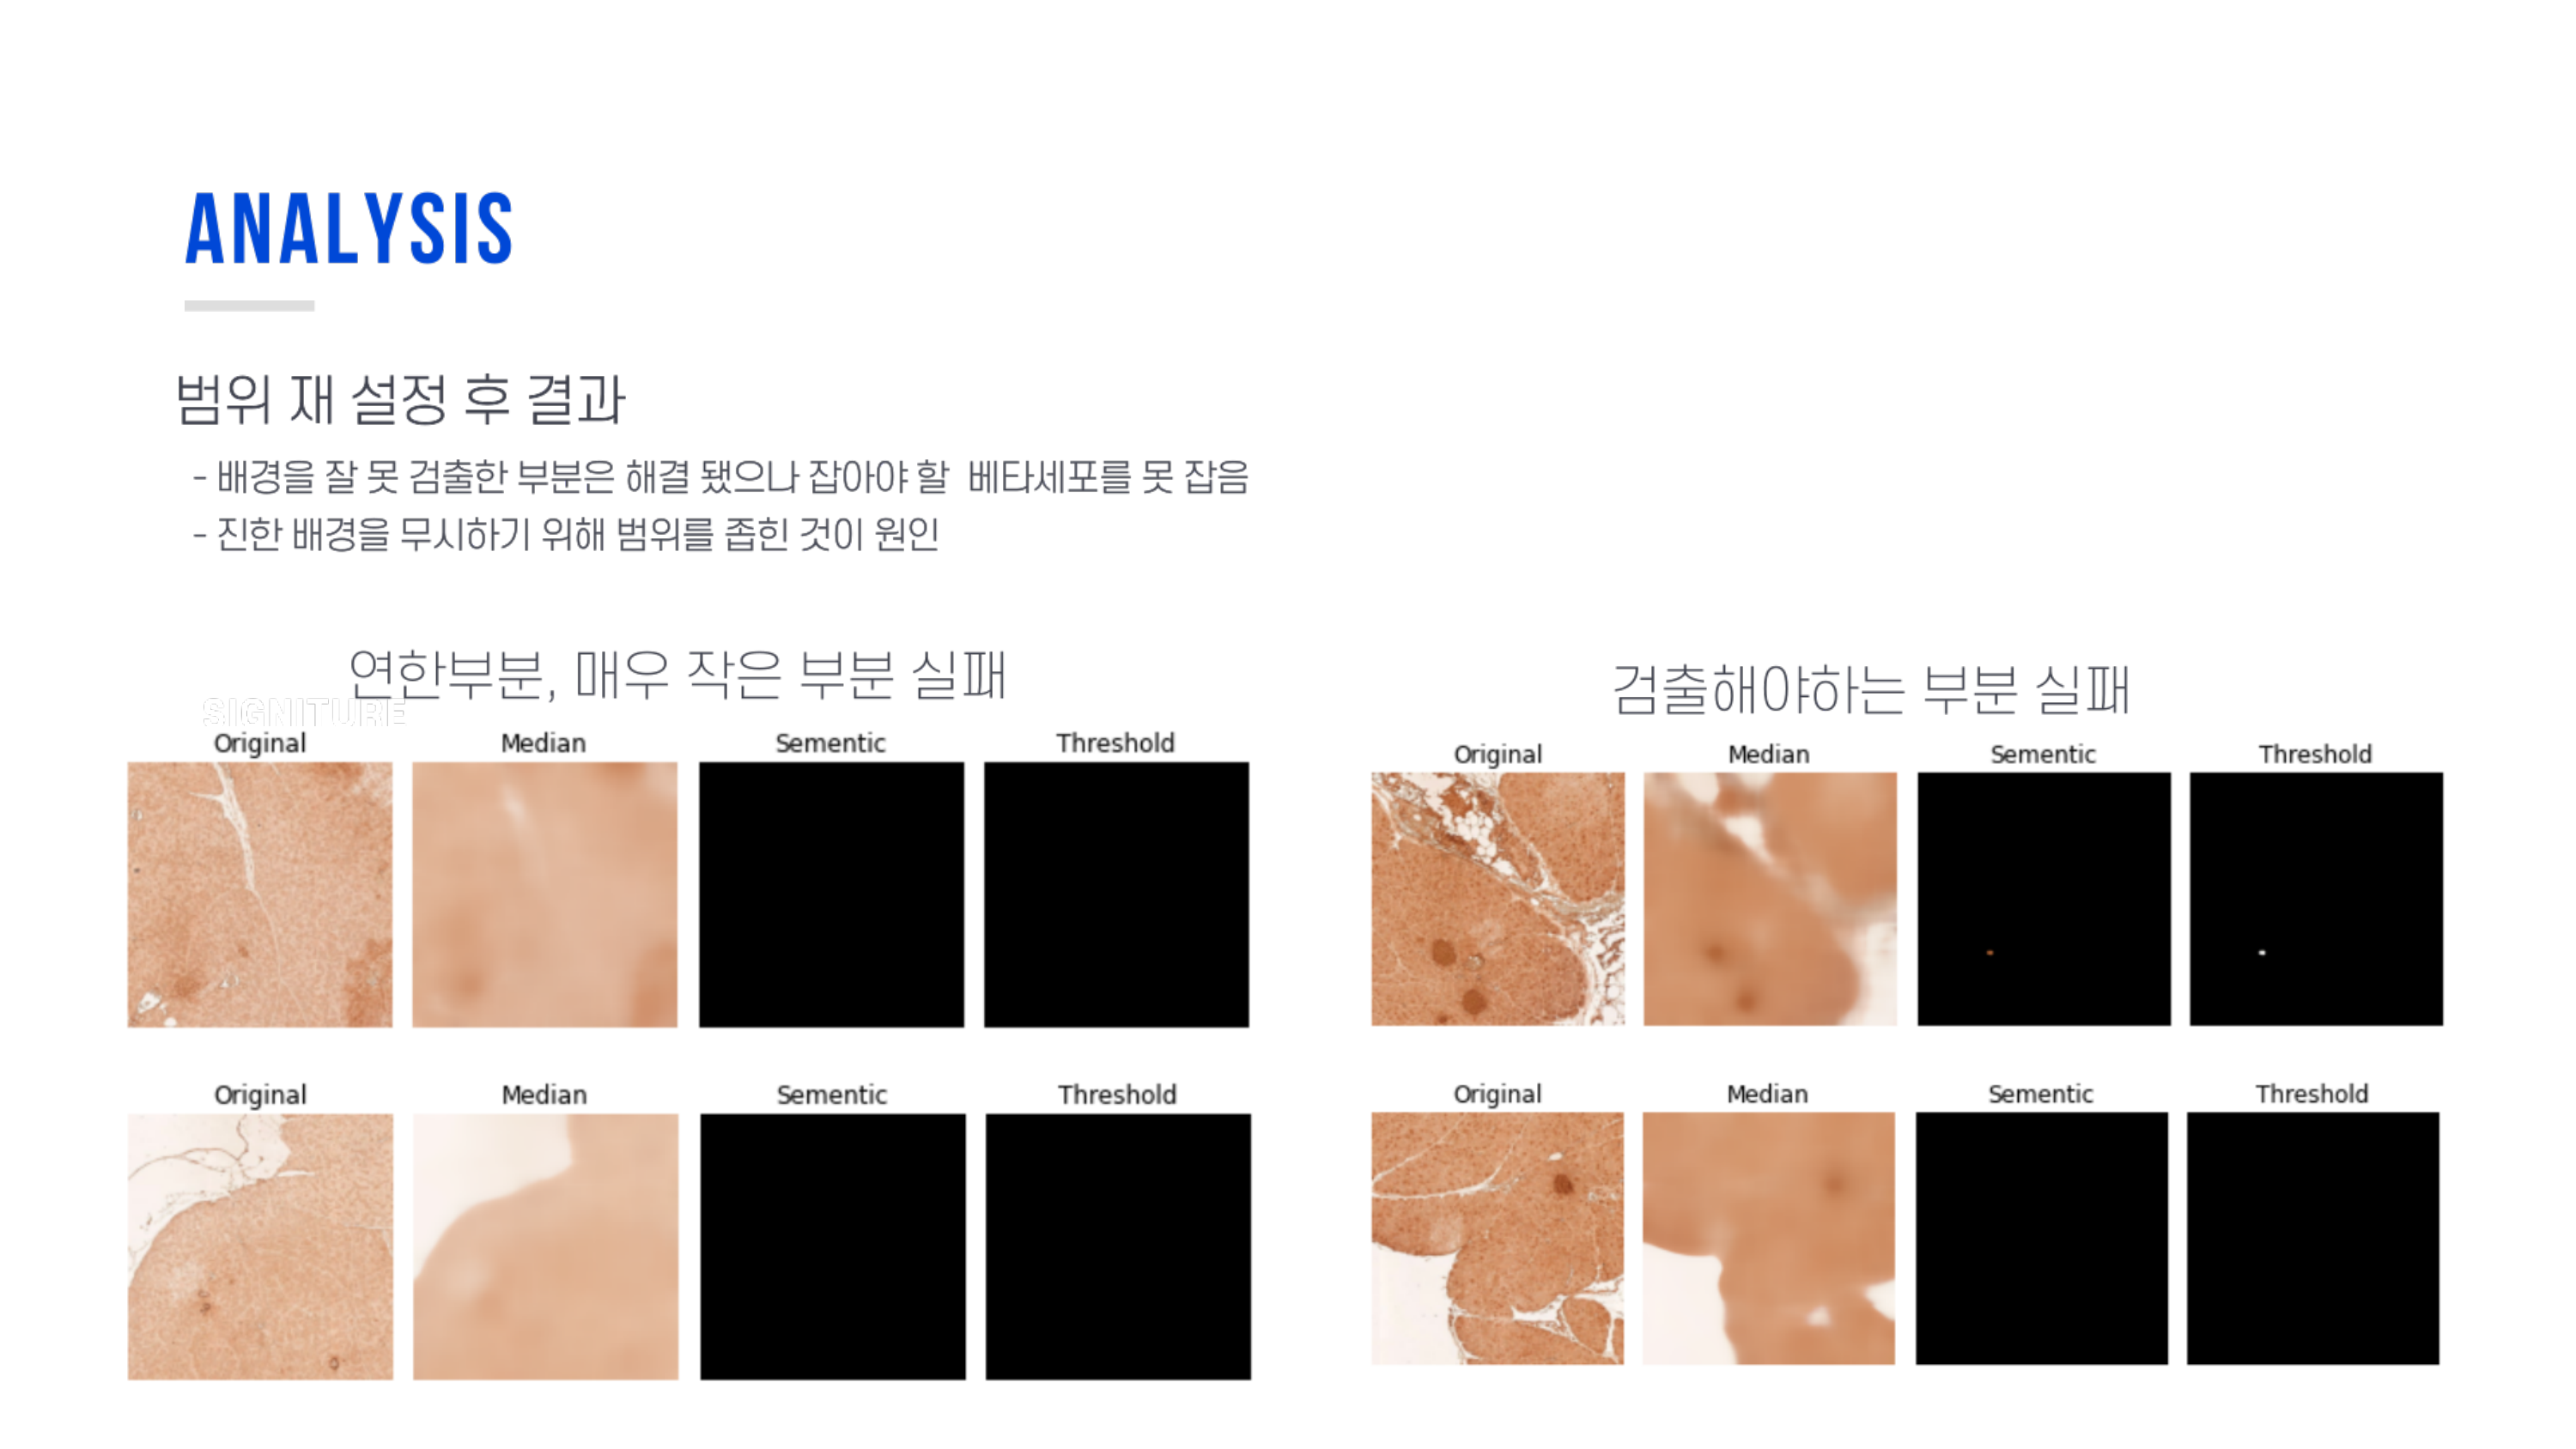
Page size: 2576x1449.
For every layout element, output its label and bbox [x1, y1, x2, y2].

text_box [185, 300, 316, 312]
picture [197, 629, 1029, 728]
picture [1601, 644, 2153, 739]
text_box [1364, 1080, 2447, 1373]
text_box [126, 1080, 1255, 1386]
picture [169, 149, 556, 309]
text_box [122, 726, 1255, 1032]
text_box [1364, 738, 2447, 1032]
picture [165, 353, 1264, 569]
